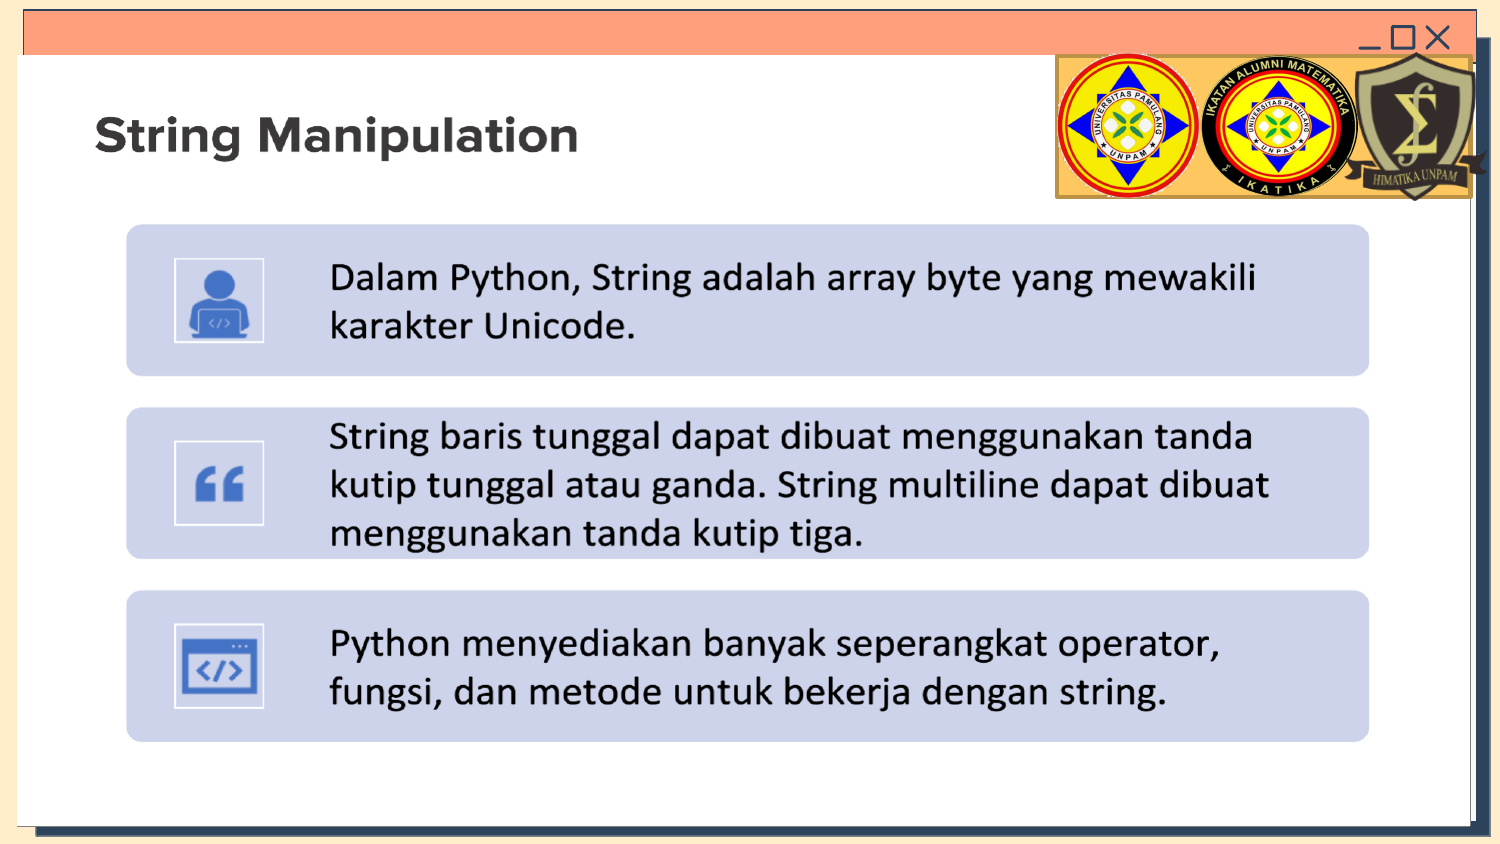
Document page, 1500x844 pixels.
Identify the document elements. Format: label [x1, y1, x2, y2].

picture [17, 52, 1487, 827]
